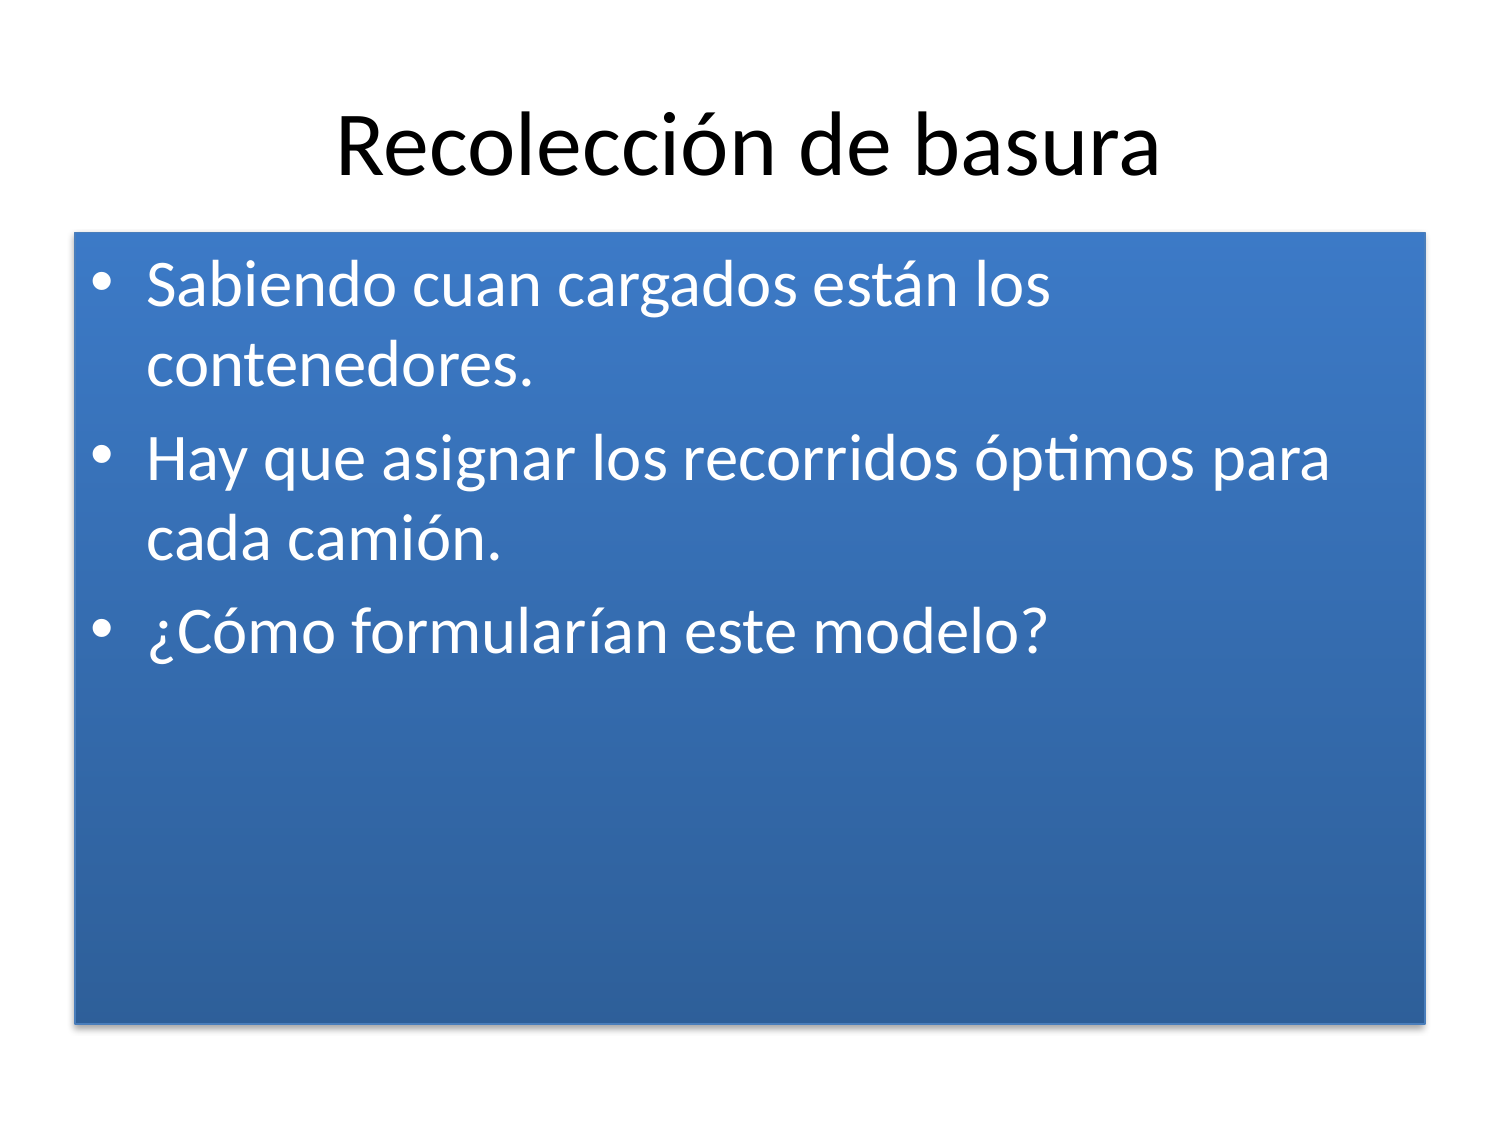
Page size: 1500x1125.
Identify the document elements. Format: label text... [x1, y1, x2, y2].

title Recolección de basura [75, 45, 1425, 231]
text_box Sabiendo cuan cargados están los contenedores. Hay que asignar los recorridos óptimos para cada camión. ¿Cómo formularían este modelo? [74, 232, 1426, 1025]
